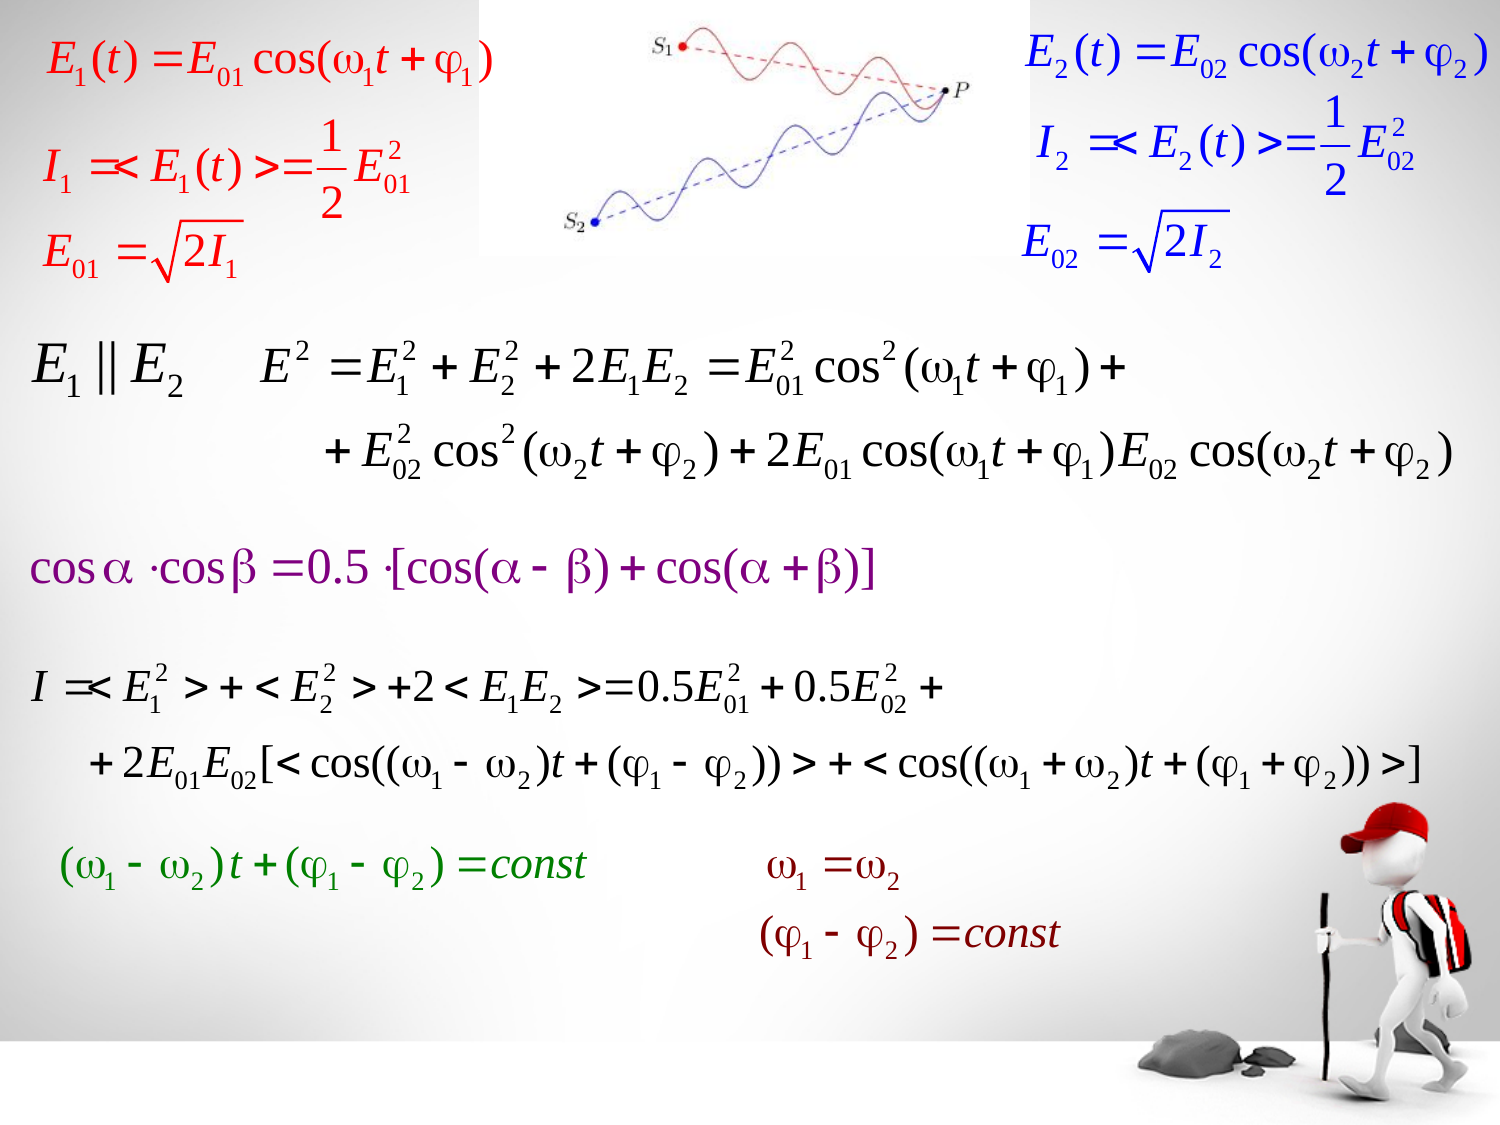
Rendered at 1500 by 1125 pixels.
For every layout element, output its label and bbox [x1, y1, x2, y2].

text_box [252, 330, 1461, 490]
text_box [35, 107, 416, 226]
text_box [39, 29, 500, 94]
text_box [24, 319, 193, 407]
text_box [35, 212, 254, 293]
text_box [761, 835, 906, 897]
text_box [1017, 21, 1497, 86]
picture [0, 0, 1500, 1125]
text_box [754, 904, 1069, 967]
text_box [24, 539, 883, 604]
text_box [24, 654, 1429, 799]
text_box [1029, 84, 1422, 203]
text_box [1014, 202, 1239, 283]
text_box [54, 835, 596, 897]
